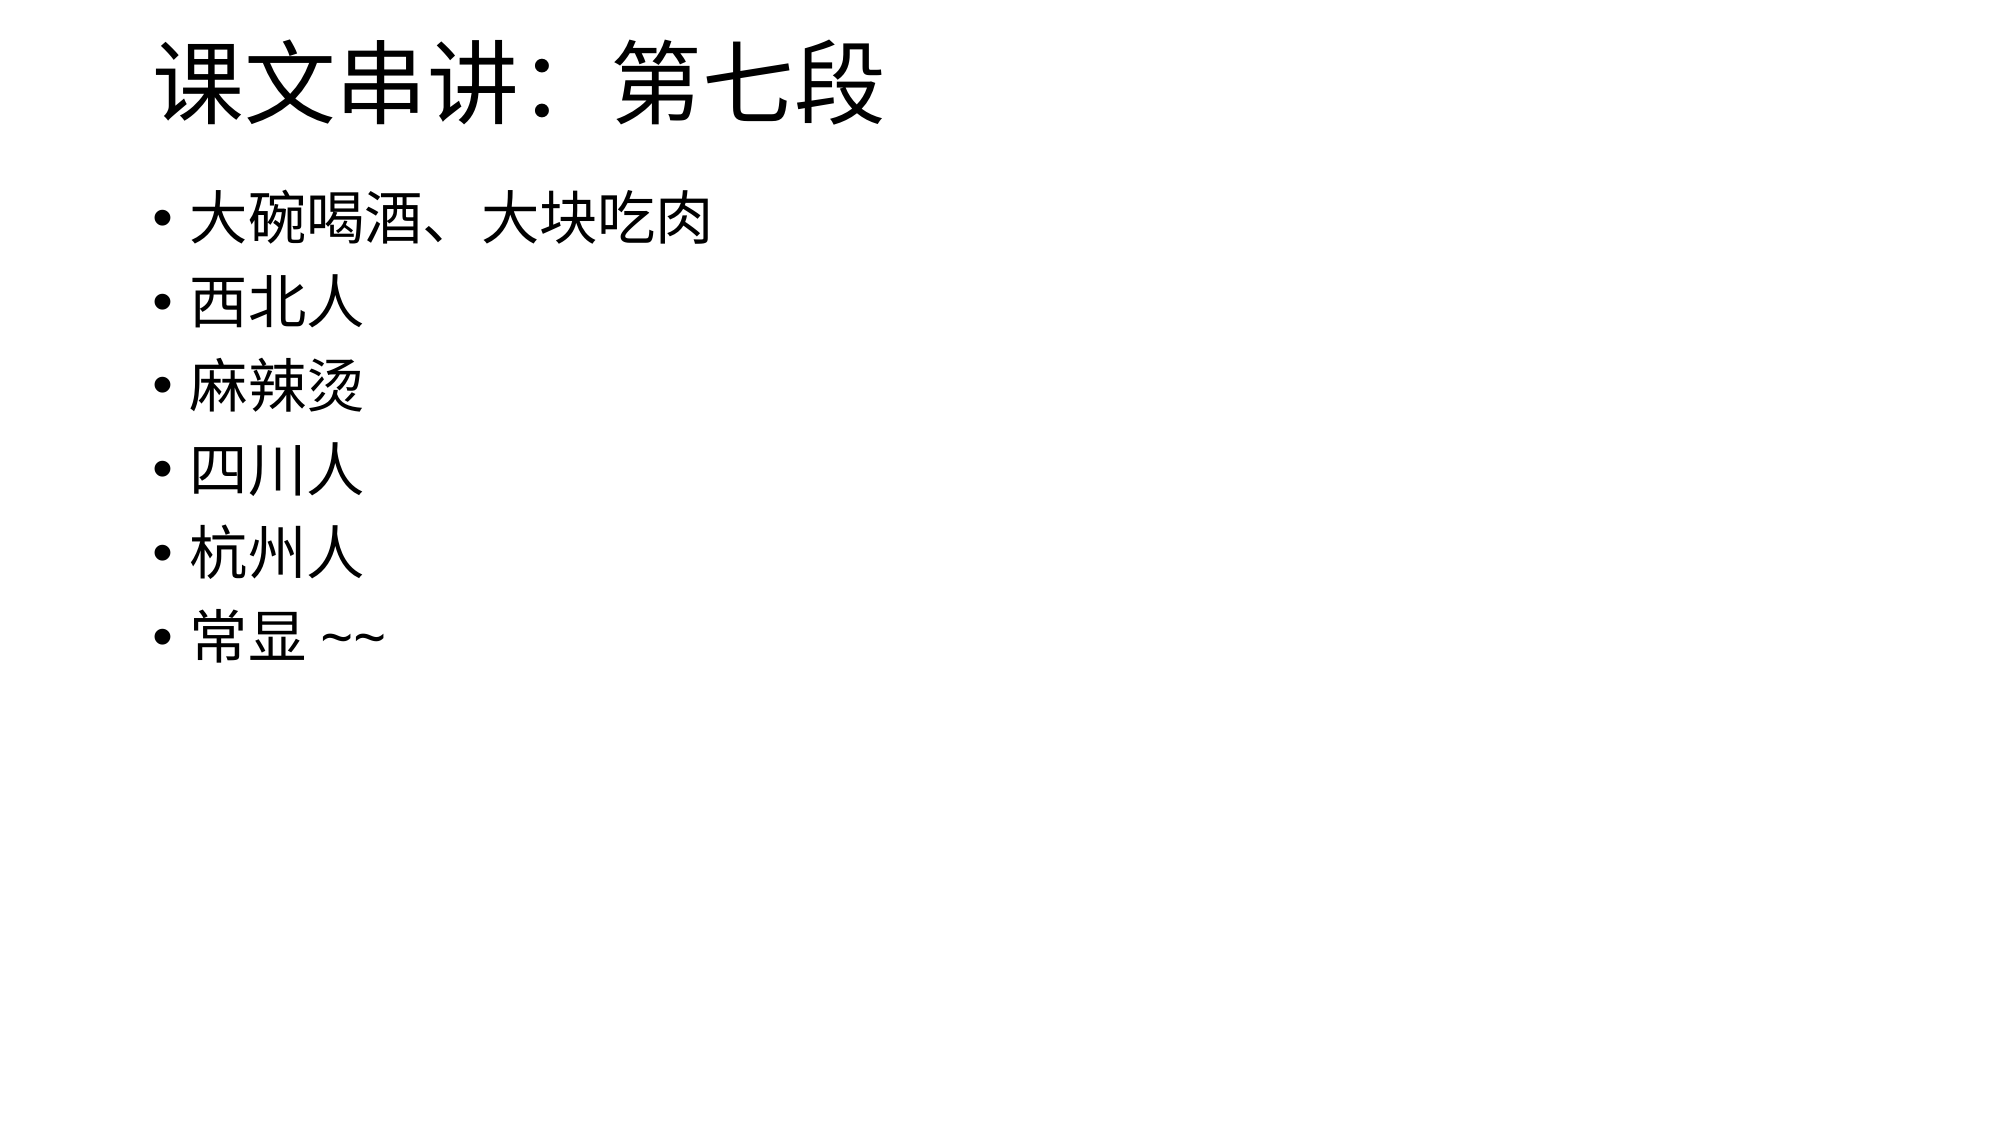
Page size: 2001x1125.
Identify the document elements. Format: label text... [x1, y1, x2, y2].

list 大碗喝酒、大块吃肉 西北人 麻辣烫 四川人 杭州人 常显~~ [137, 181, 1863, 1014]
title 课文串讲：第七段 [137, 29, 1863, 147]
